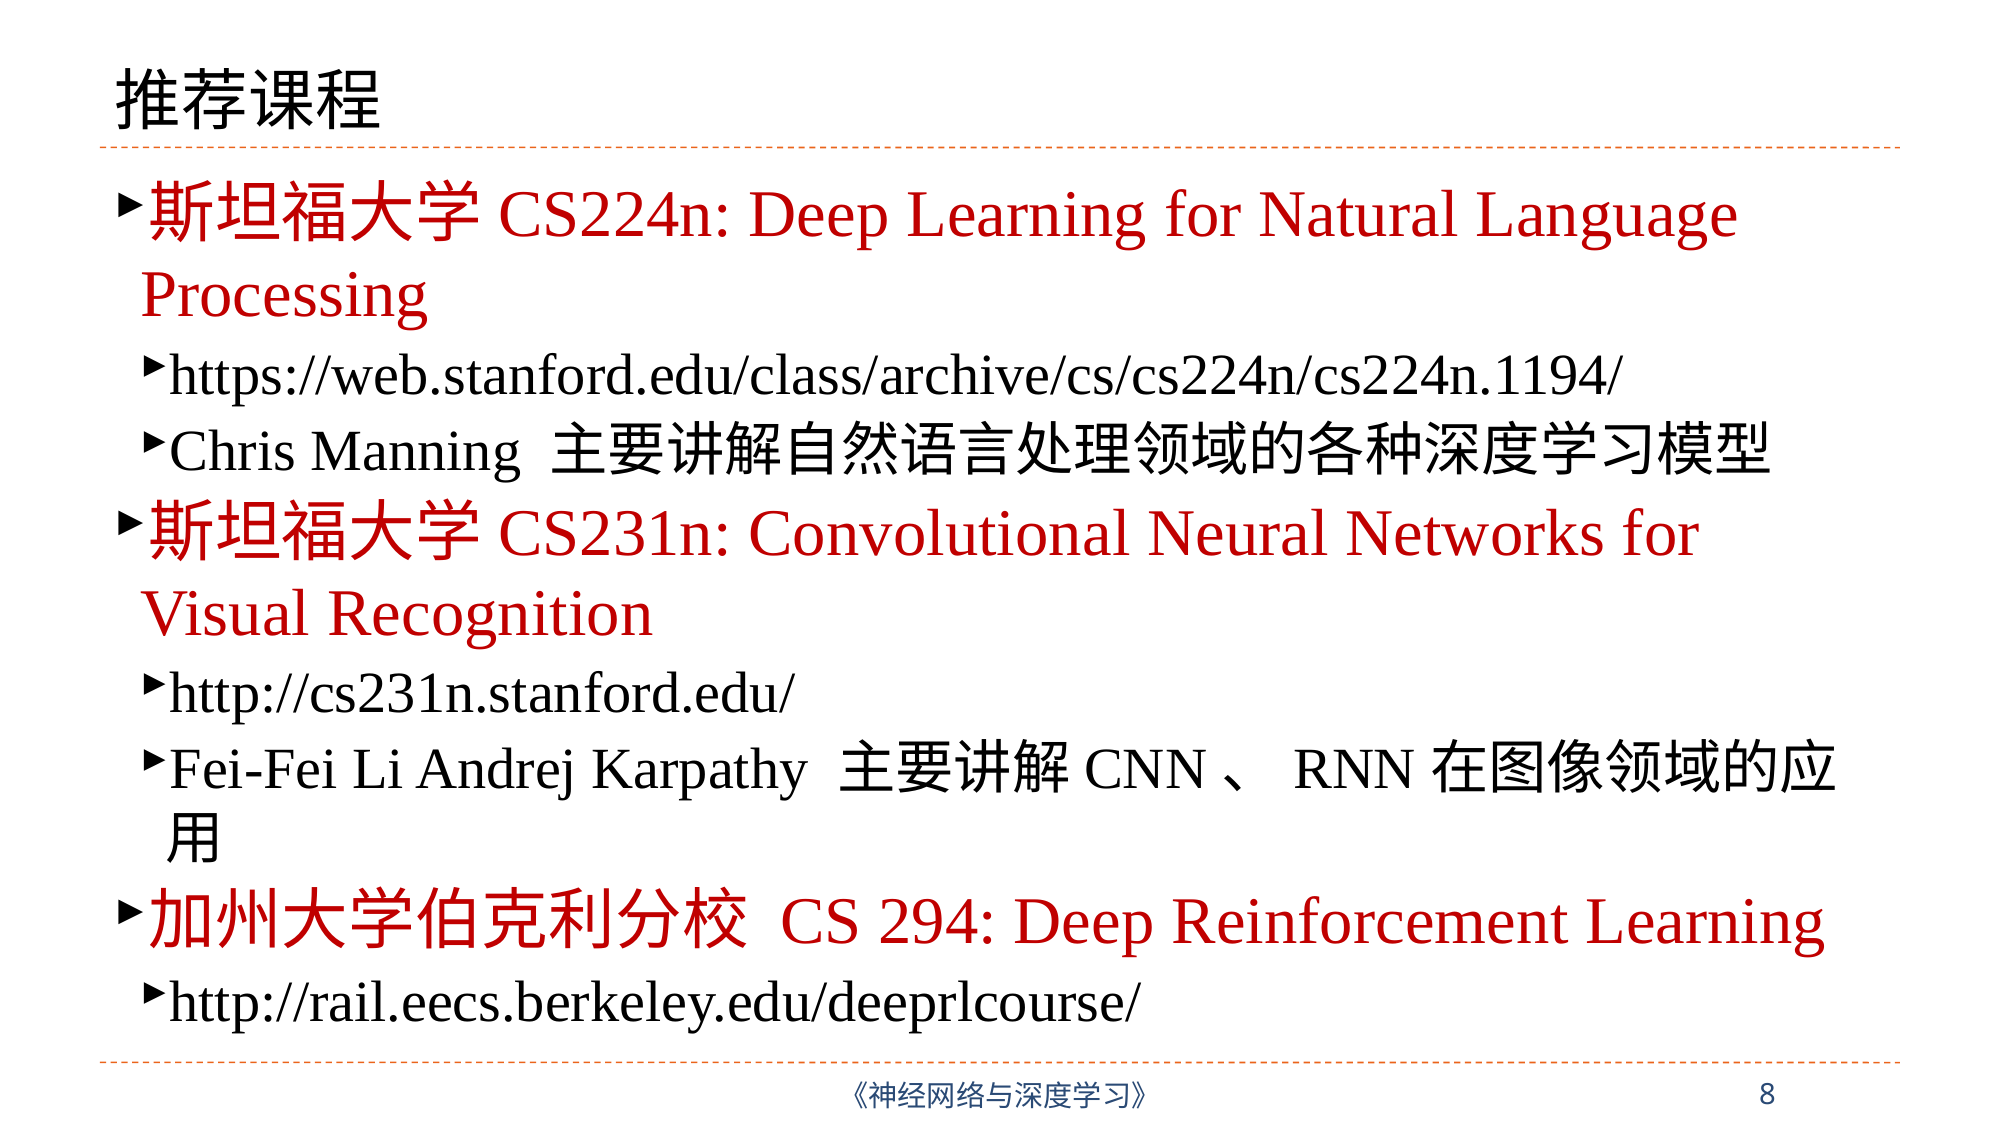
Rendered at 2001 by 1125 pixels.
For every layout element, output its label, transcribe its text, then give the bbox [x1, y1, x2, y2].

title 推荐课程 [99, 24, 1900, 146]
list 斯坦福大学CS224n: Deep Learning for Natural Language Processing https://web.stanford.edu/class/archive/cs/cs224n/cs224n.1194/ Chris Manning 主要讲解自然语言处理领域的各种深度学习模型 斯坦福大学CS231n: Convolutional Neural Networks for Visual Recognition http://cs231n.stanford.edu/ Fei-Fei Li Andrej Karpathy 主要讲解CNN、RNN在图像领域的应用 加州大学伯克利分校 CS 294: Deep Reinforcement Learning http://rail.eecs.berkeley.edu/deeprlcourse/ [99, 162, 1900, 1050]
